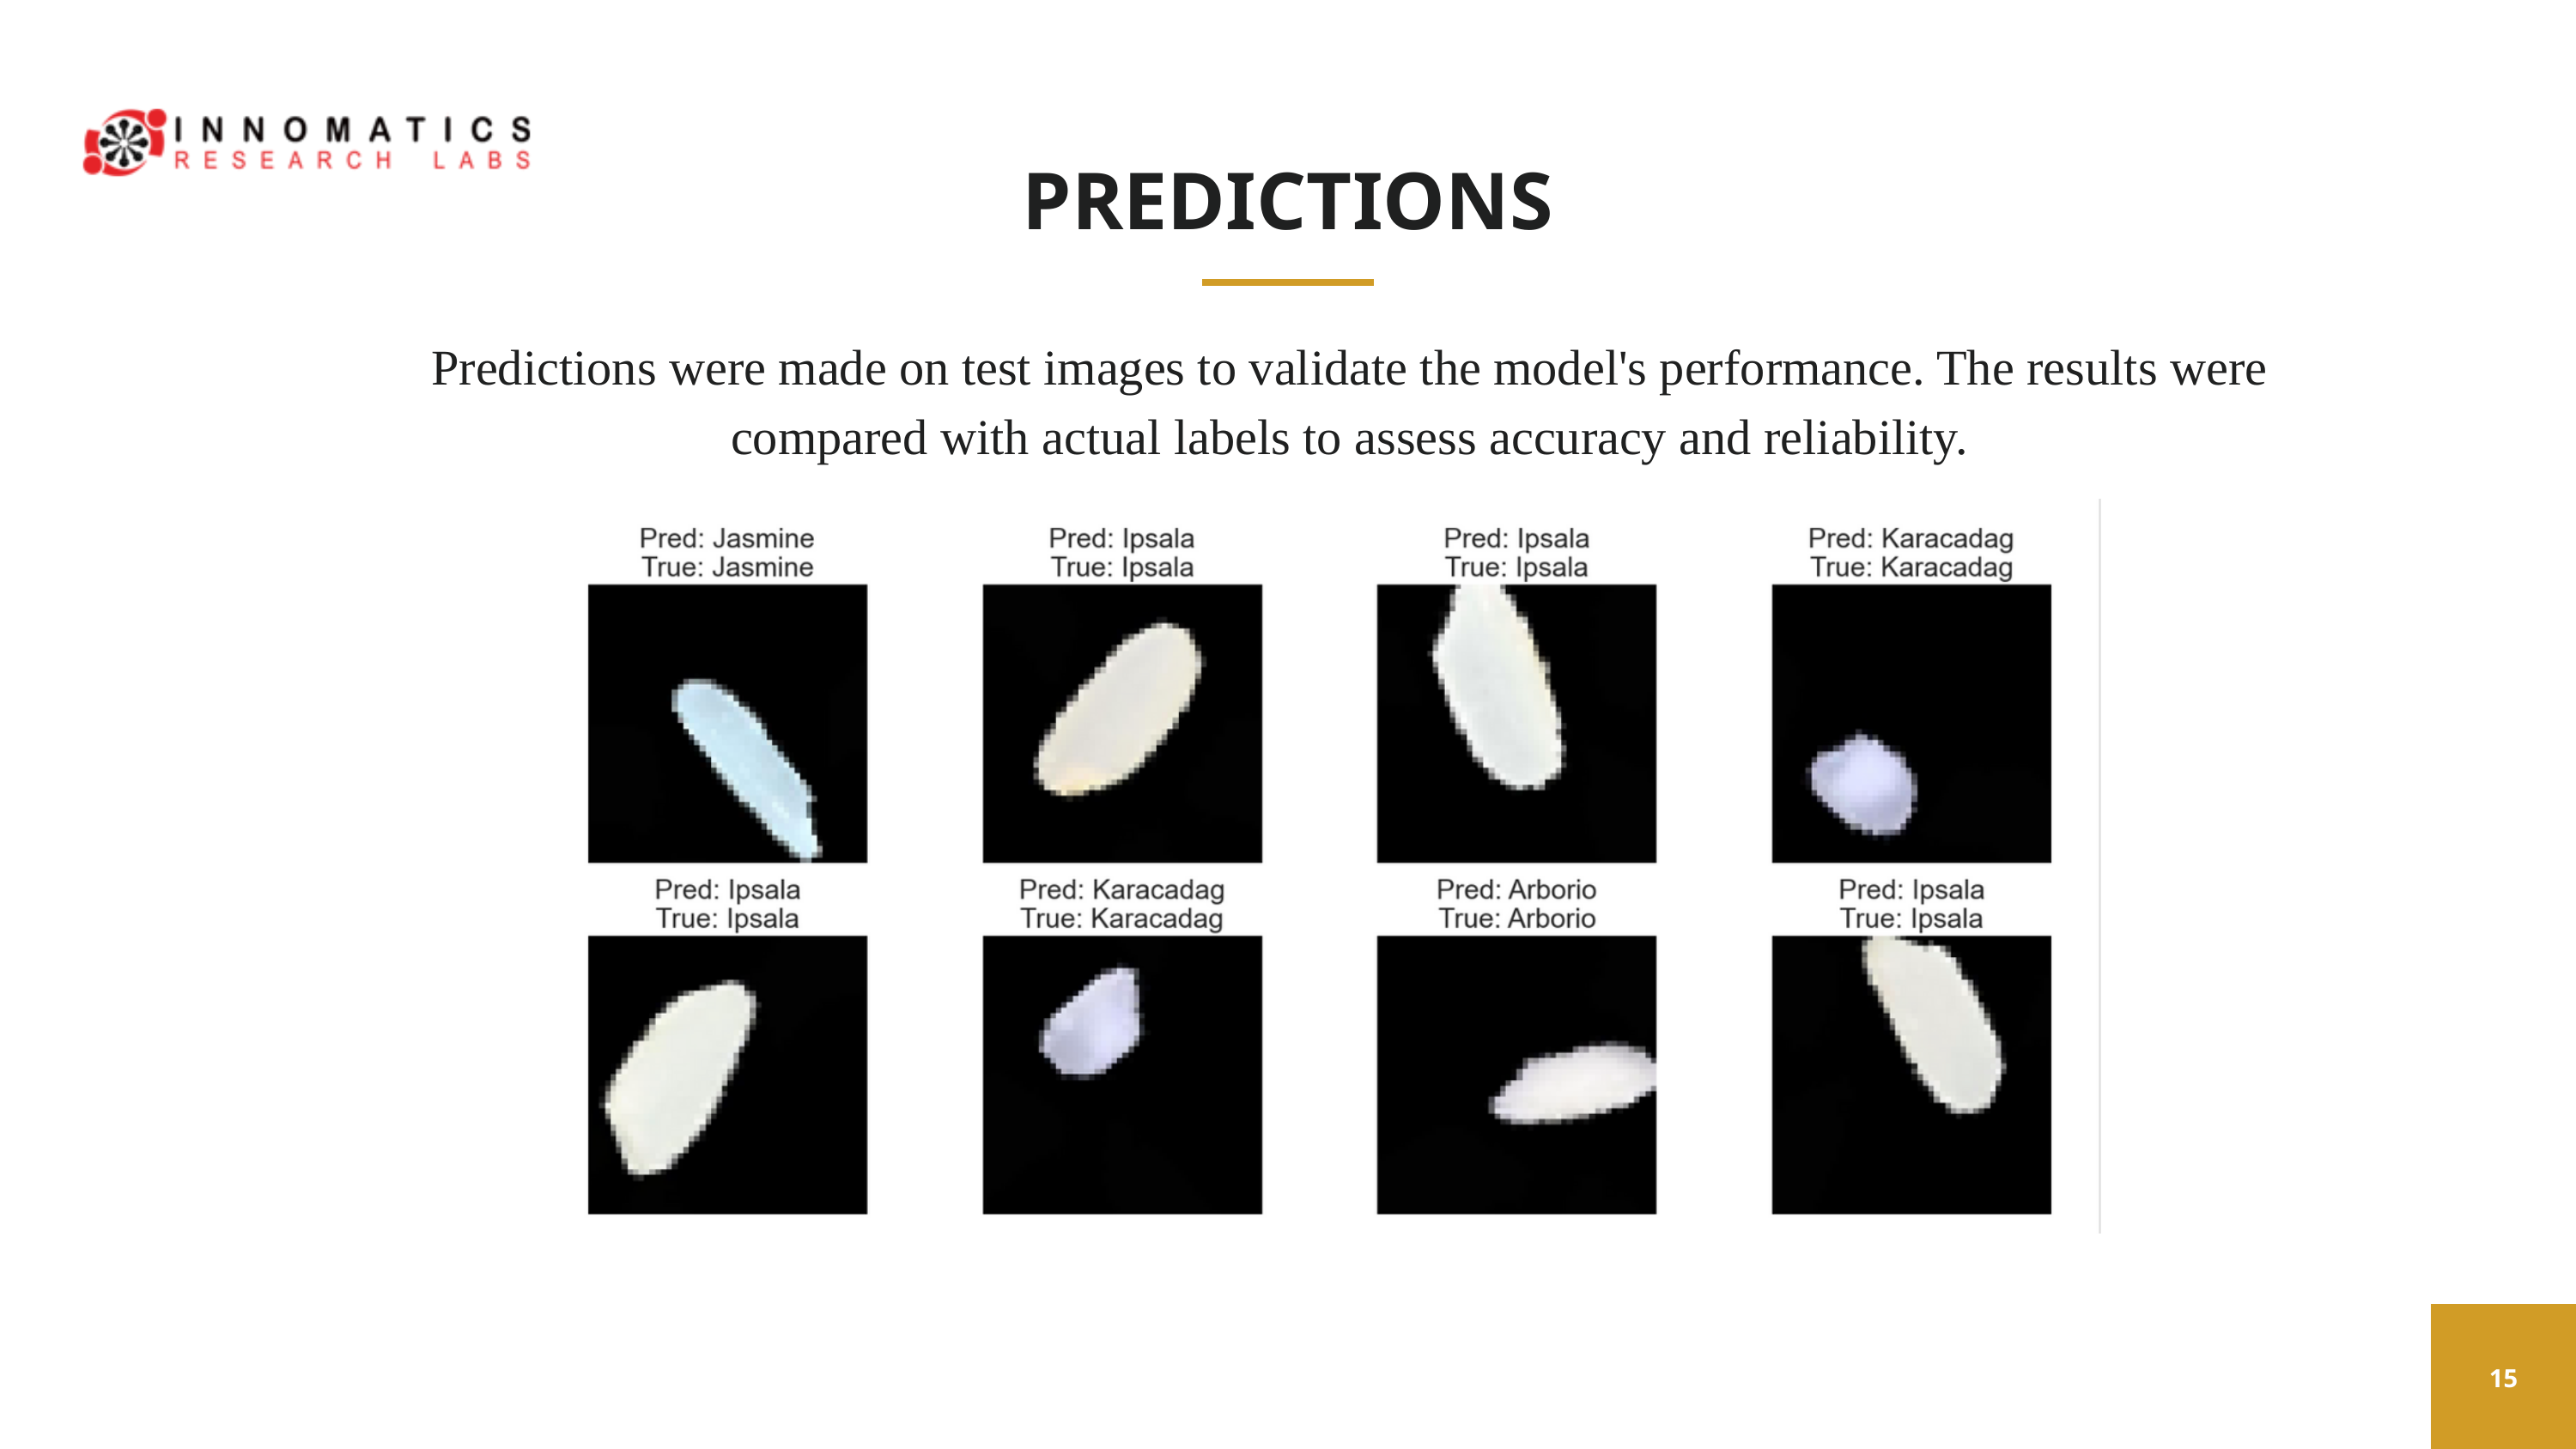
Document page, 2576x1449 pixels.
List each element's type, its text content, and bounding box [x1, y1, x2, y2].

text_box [1201, 278, 1375, 287]
text_box [60, 94, 552, 197]
text_box [508, 499, 2101, 1234]
text_box PREDICTIONS [842, 144, 1734, 246]
text_box Predictions were made on test images to validate the model's performance. The results were compared with actual labels to assess accuracy and reliability. [339, 324, 2360, 465]
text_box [2430, 1303, 2576, 1449]
